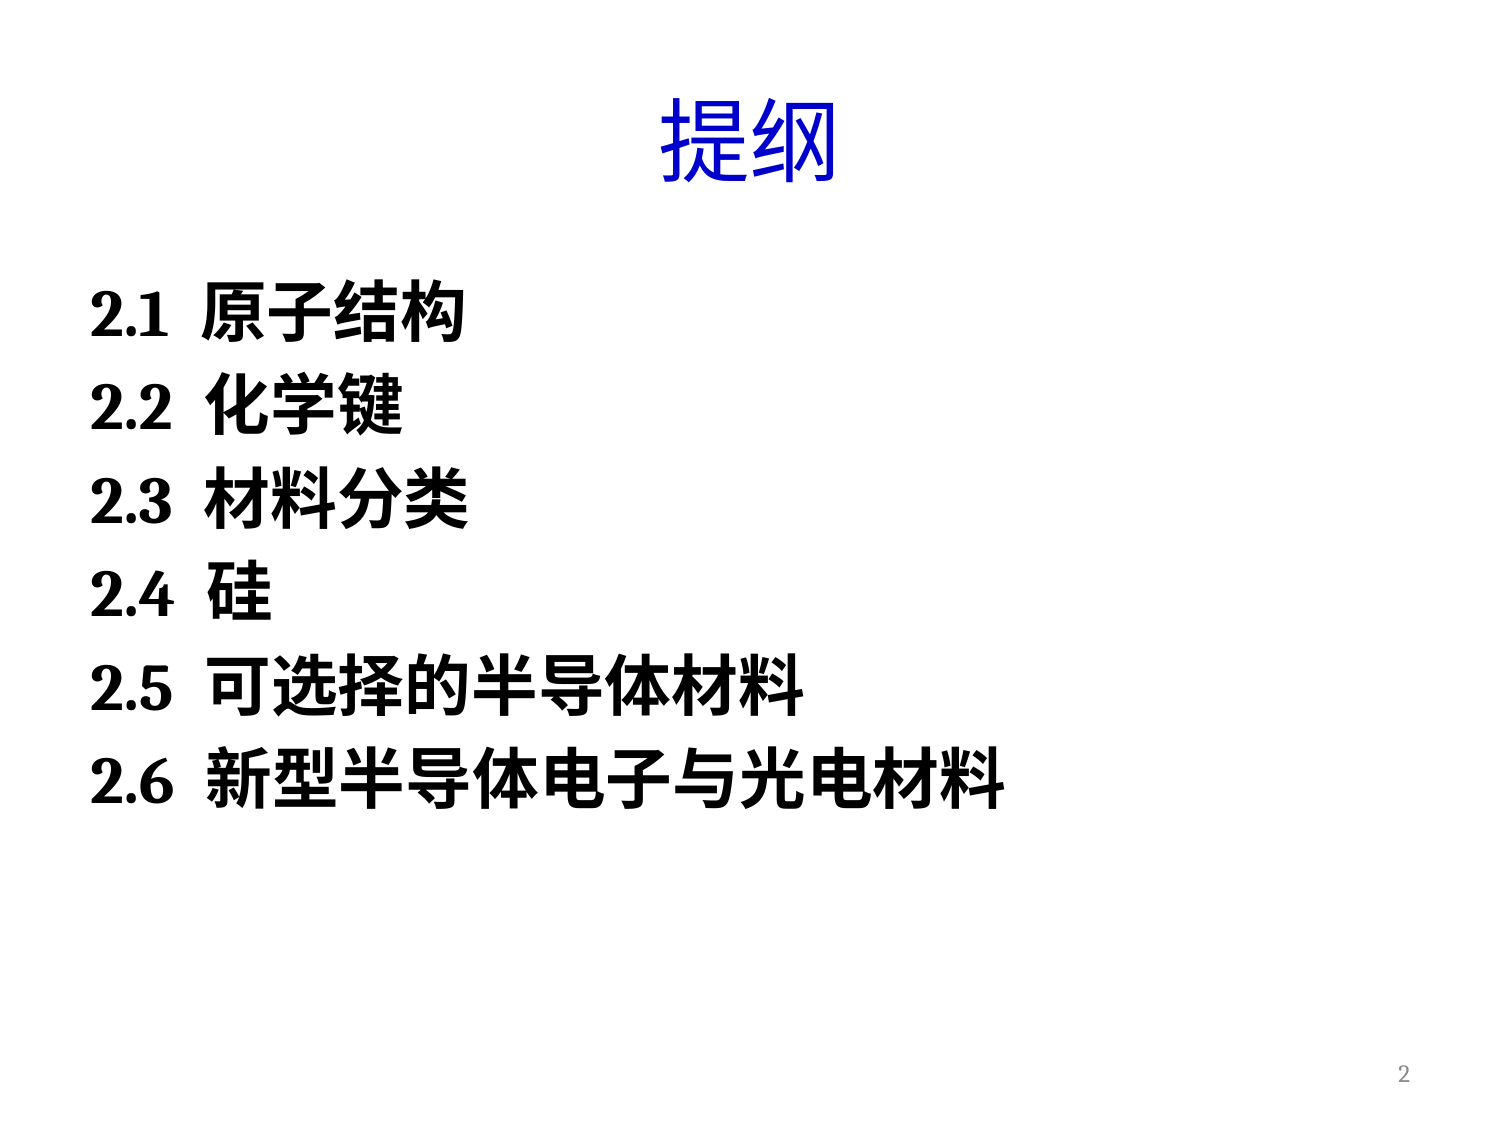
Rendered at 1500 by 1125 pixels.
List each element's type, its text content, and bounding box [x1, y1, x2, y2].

slide_number 2 [1074, 1042, 1425, 1103]
list 2.1 原子结构 2.2 化学键 2.3 材料分类 2.4 硅 2.5 可选择的半导体材料 2.6 新型半导体电子与光电材料 [75, 262, 1425, 1005]
title 提纲 [75, 45, 1425, 233]
